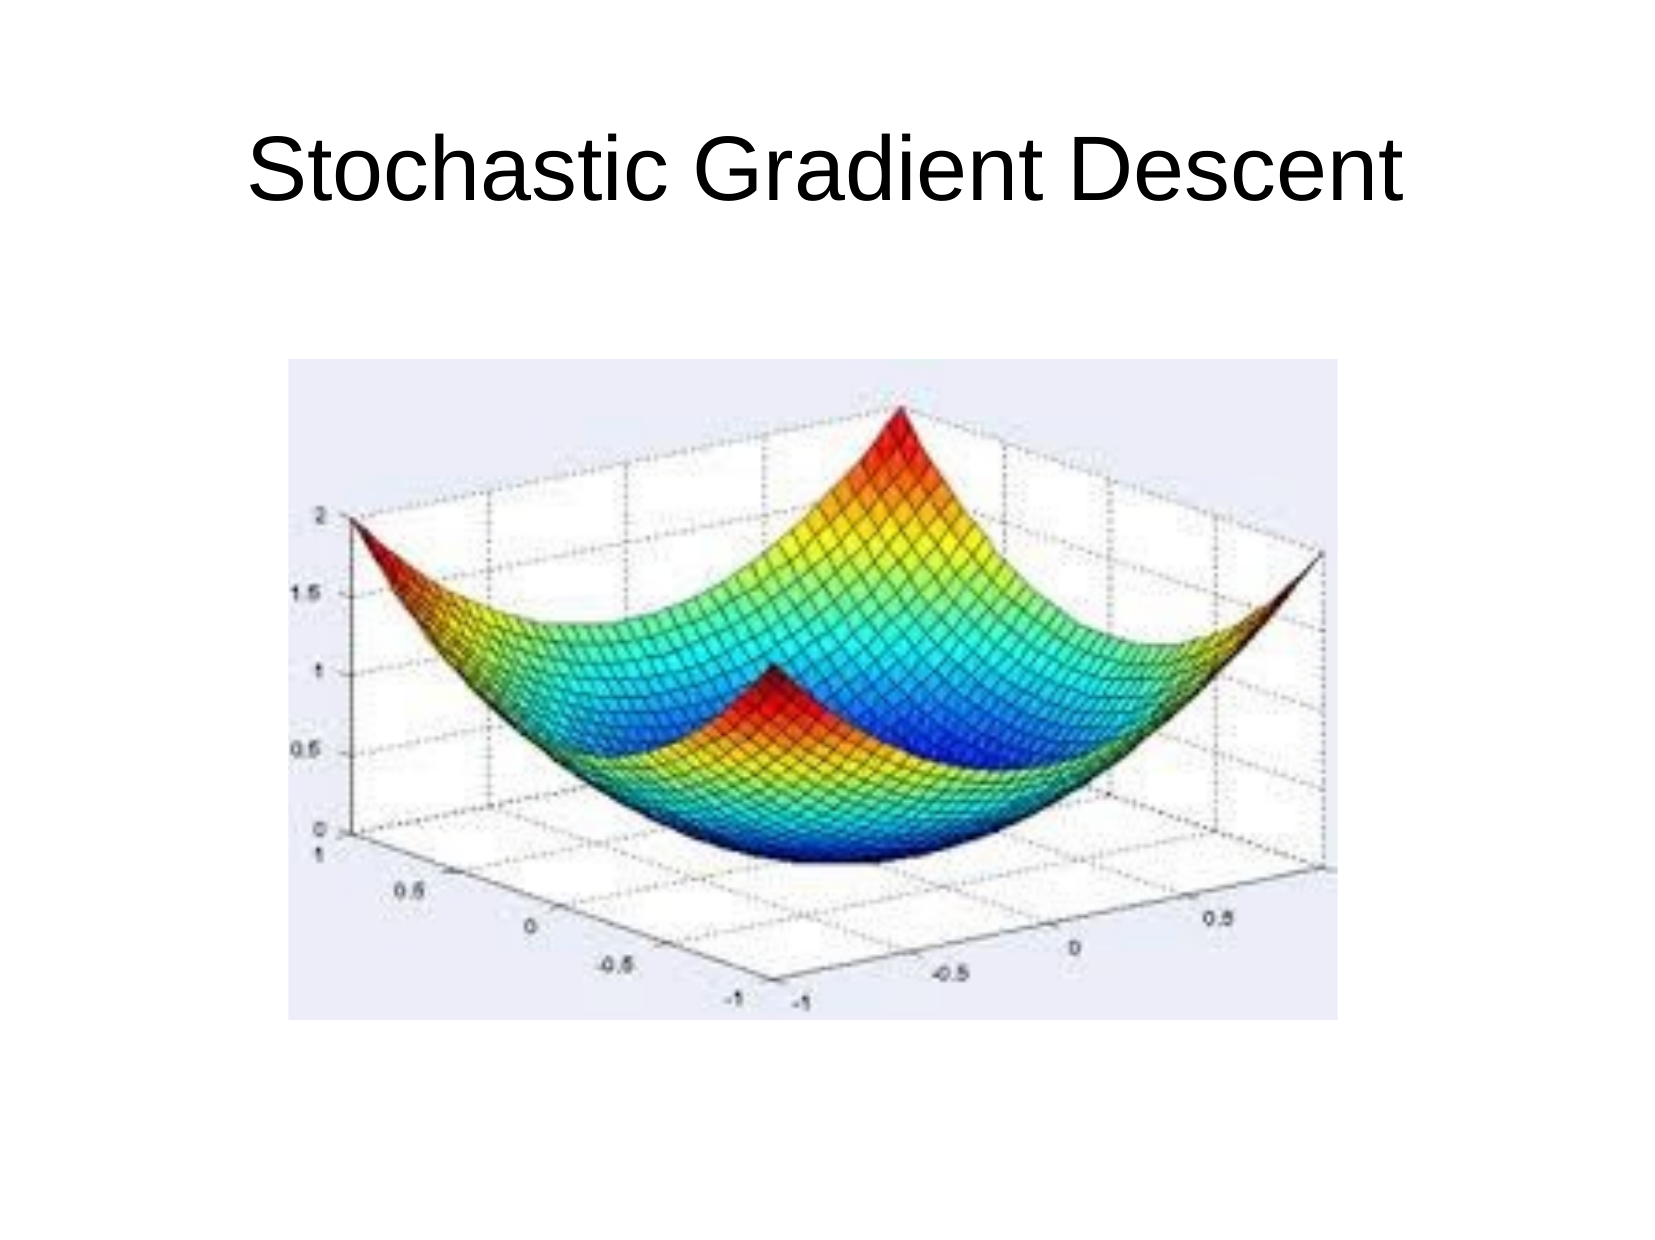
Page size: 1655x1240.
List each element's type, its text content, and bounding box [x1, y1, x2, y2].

text_box [288, 359, 1338, 1020]
title Stochastic Gradient Descent [144, 56, 1510, 256]
